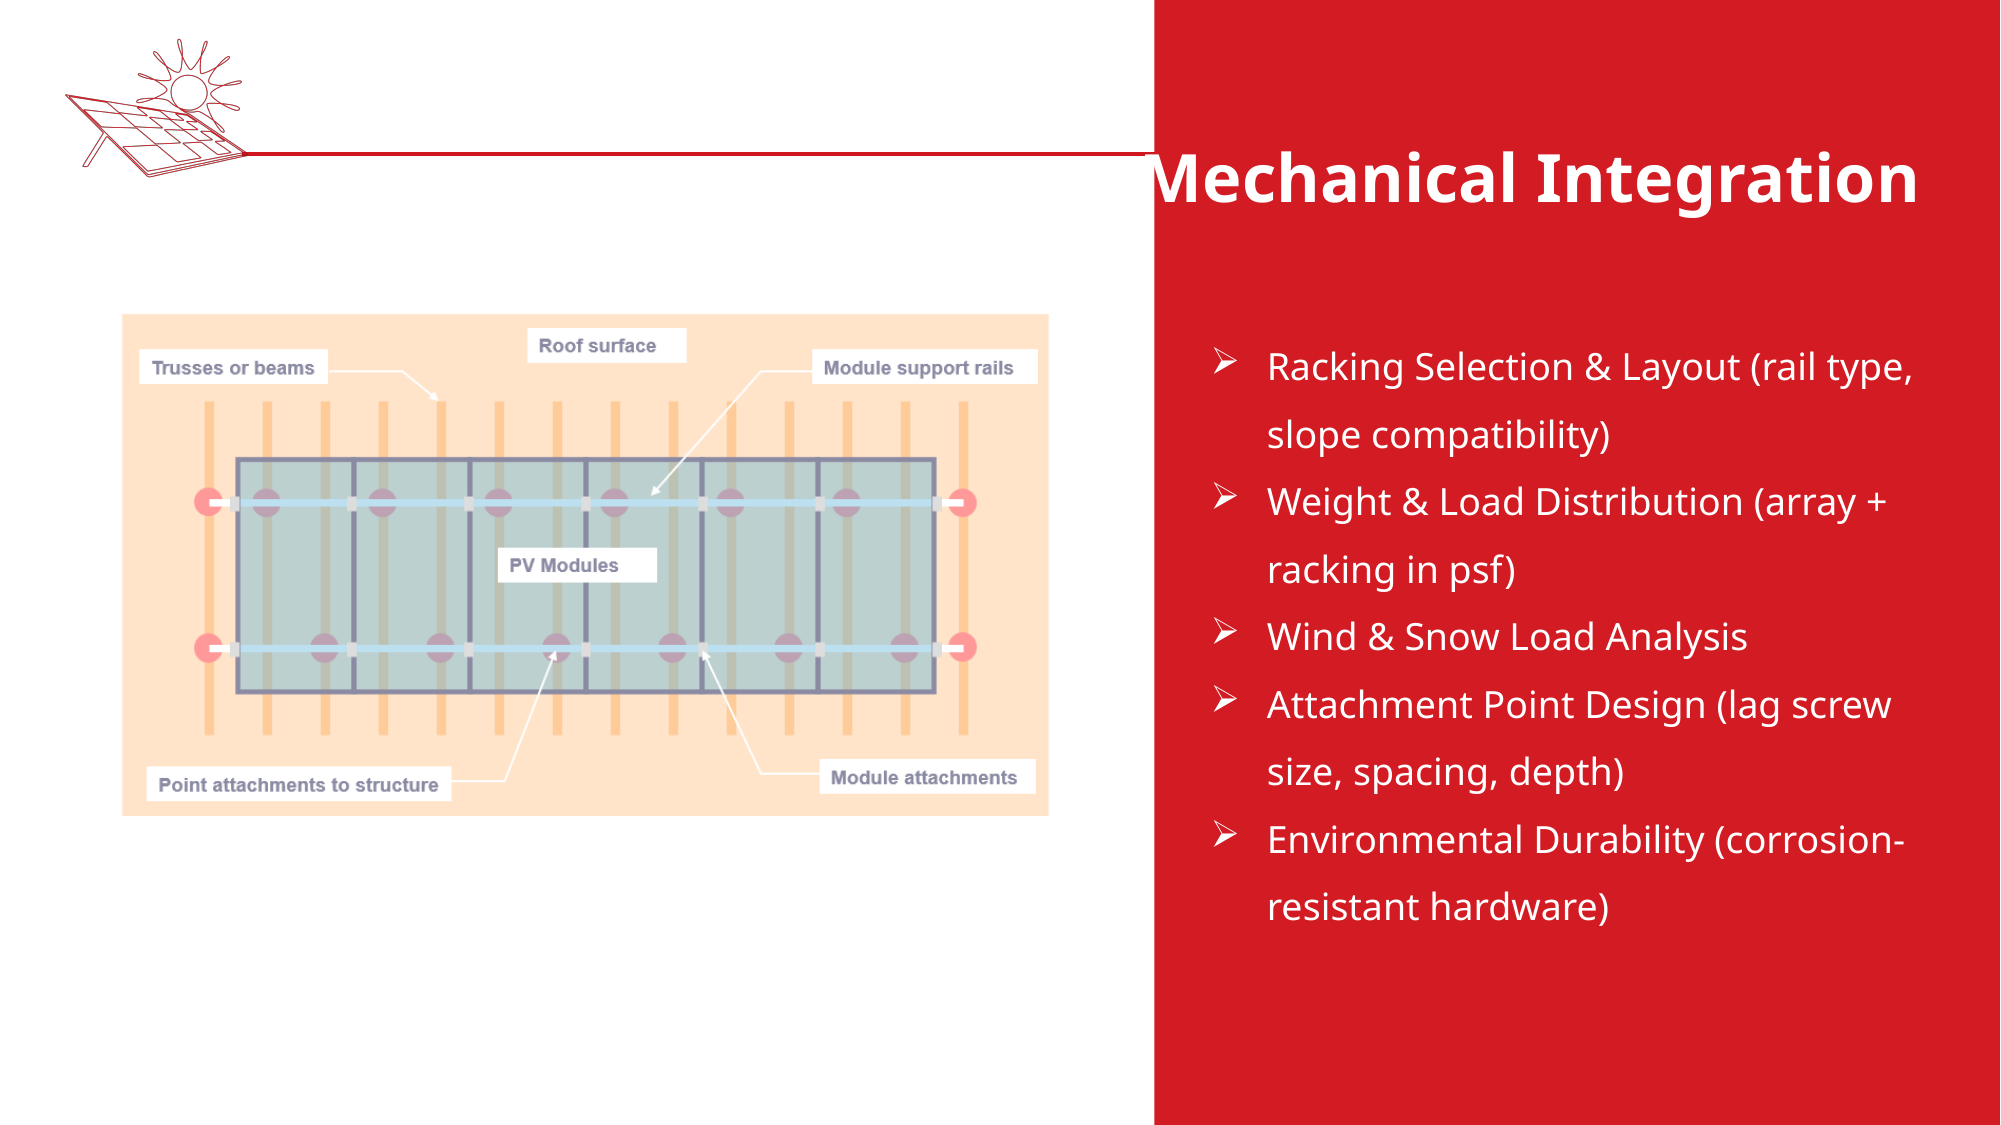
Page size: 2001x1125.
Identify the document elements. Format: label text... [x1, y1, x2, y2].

picture [53, 14, 296, 202]
text_box Mechanical Integration [1125, 128, 1936, 224]
text_box Racking Selection & Layout (rail type, slope compatibility) Weight & Load Distribution (array + racking in psf) Wind & Snow Load Analysis Attachment Point Design (lag screw size, spacing, depth) Environmental Durability (corrosion-resistant hardware) [1195, 313, 1958, 936]
picture [113, 308, 1058, 817]
